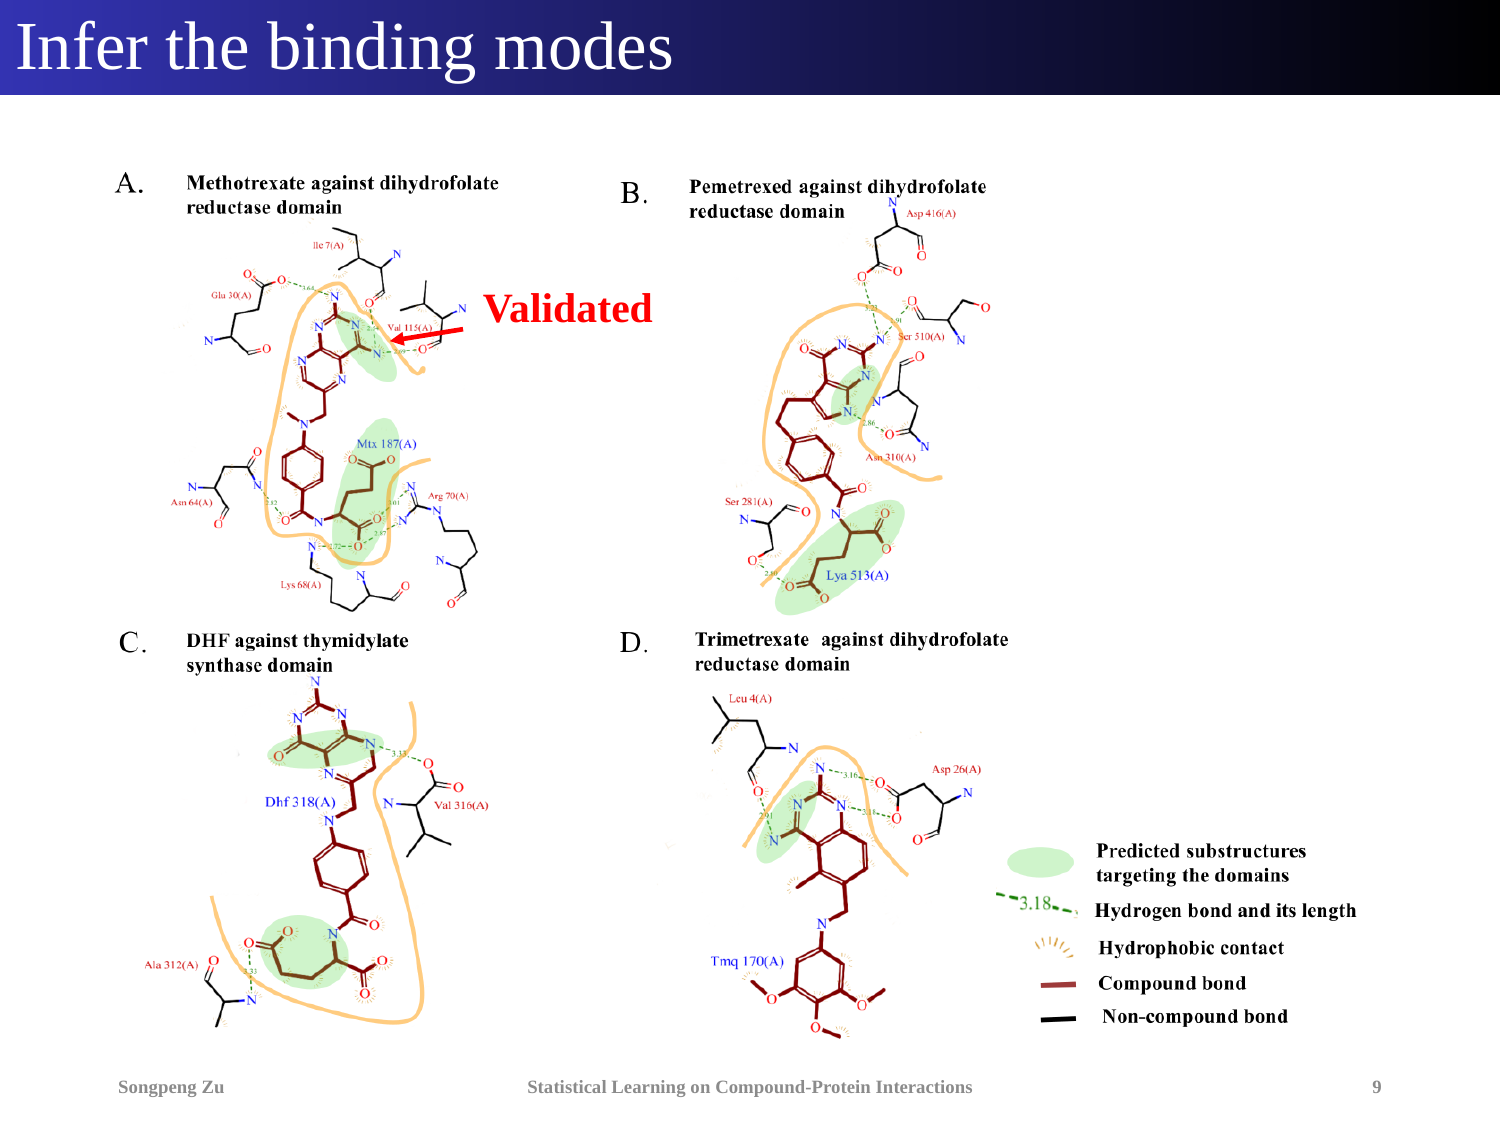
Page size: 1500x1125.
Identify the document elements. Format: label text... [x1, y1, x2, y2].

slide_number 9 [1059, 1056, 1397, 1117]
slide_number Songpeng Zu [103, 1057, 441, 1117]
title Infer the binding modes [0, 0, 1500, 95]
footer Statistical Learning on Compound-Protein Interactions [496, 1057, 1004, 1117]
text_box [103, 151, 1366, 1057]
